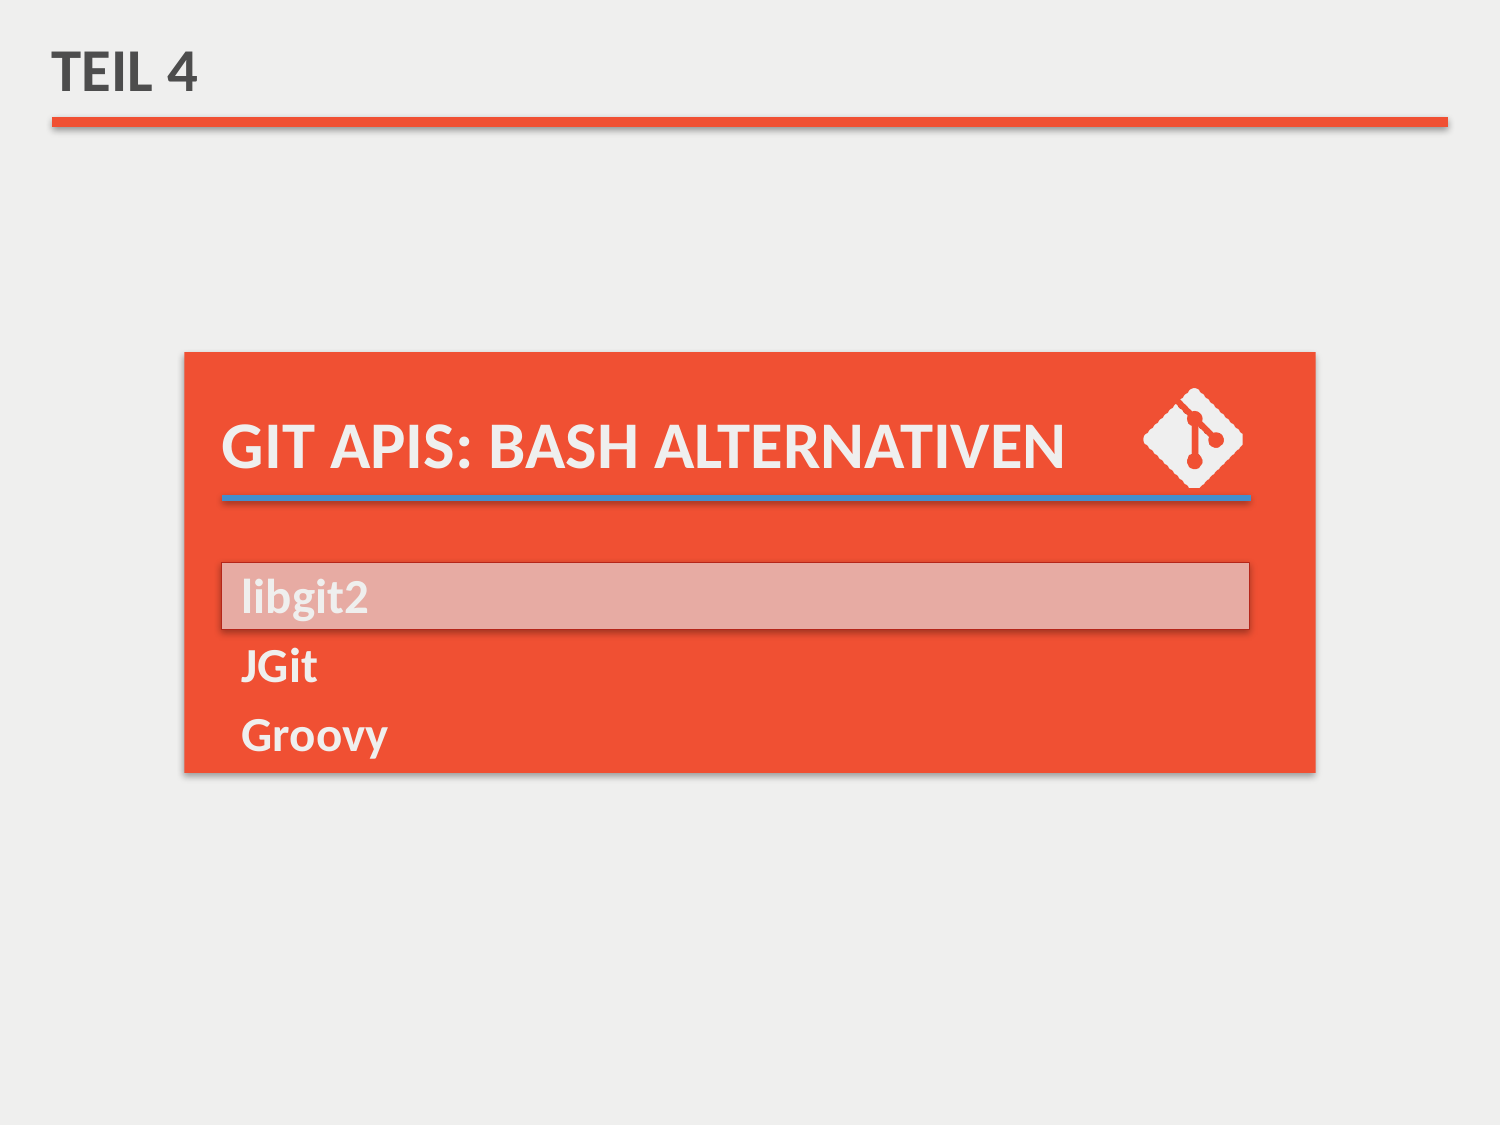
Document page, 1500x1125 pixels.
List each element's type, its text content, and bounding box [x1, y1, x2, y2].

list GIT APIS: BASH ALTERNATIVEN [221, 402, 1273, 534]
title TEIL 4 [51, 30, 1449, 104]
list libgit2 JGit Groovy [241, 564, 1293, 762]
text_box [221, 561, 1251, 630]
